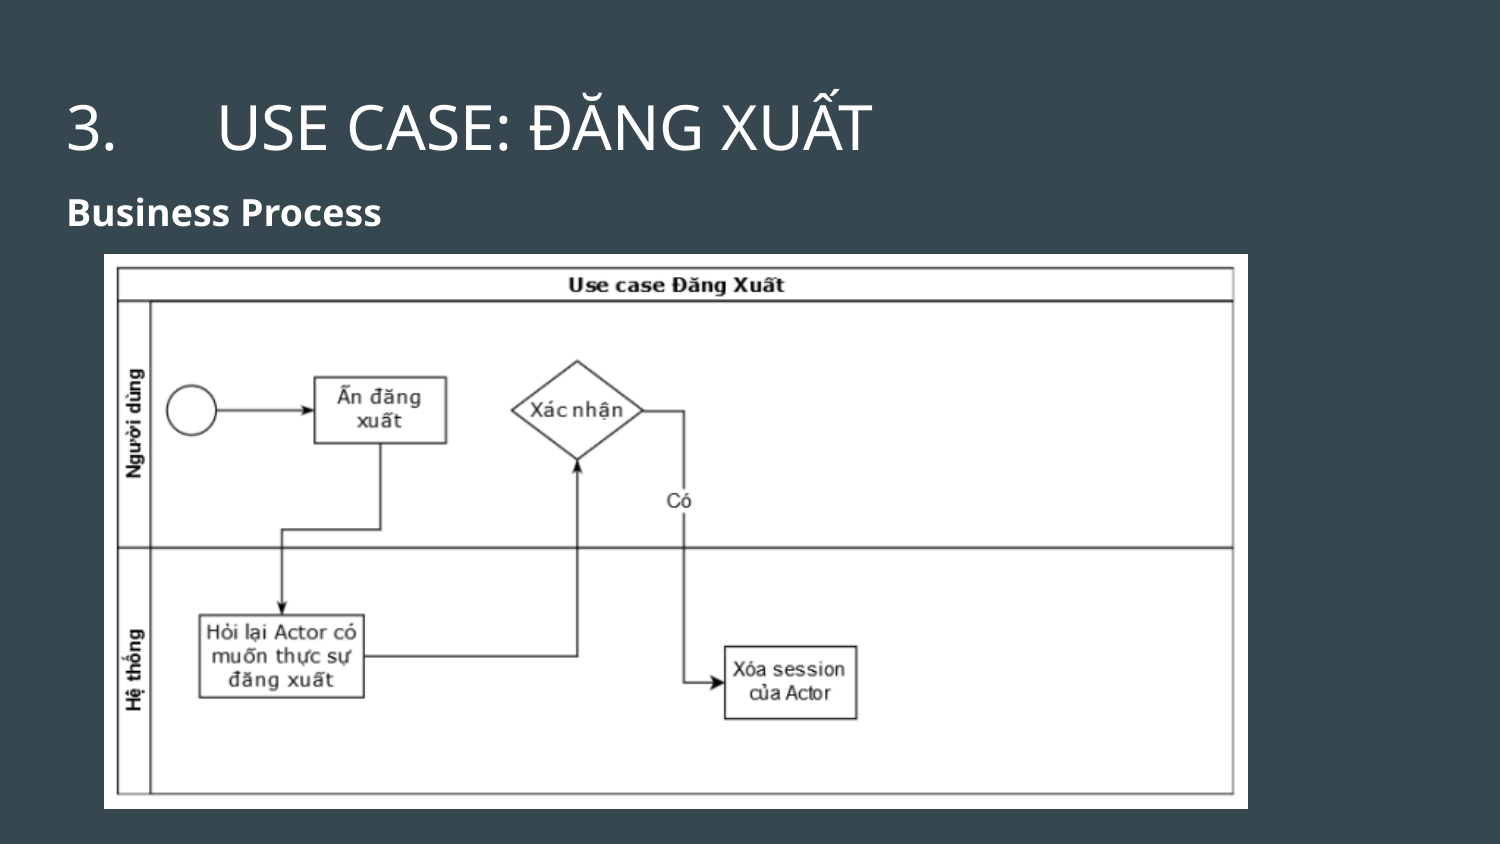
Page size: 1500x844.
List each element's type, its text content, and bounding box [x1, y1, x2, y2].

title 3. USE CASE: ĐĂNG XUẤT [51, 72, 1449, 167]
picture [104, 254, 1248, 809]
list Business Process [51, 166, 1248, 240]
